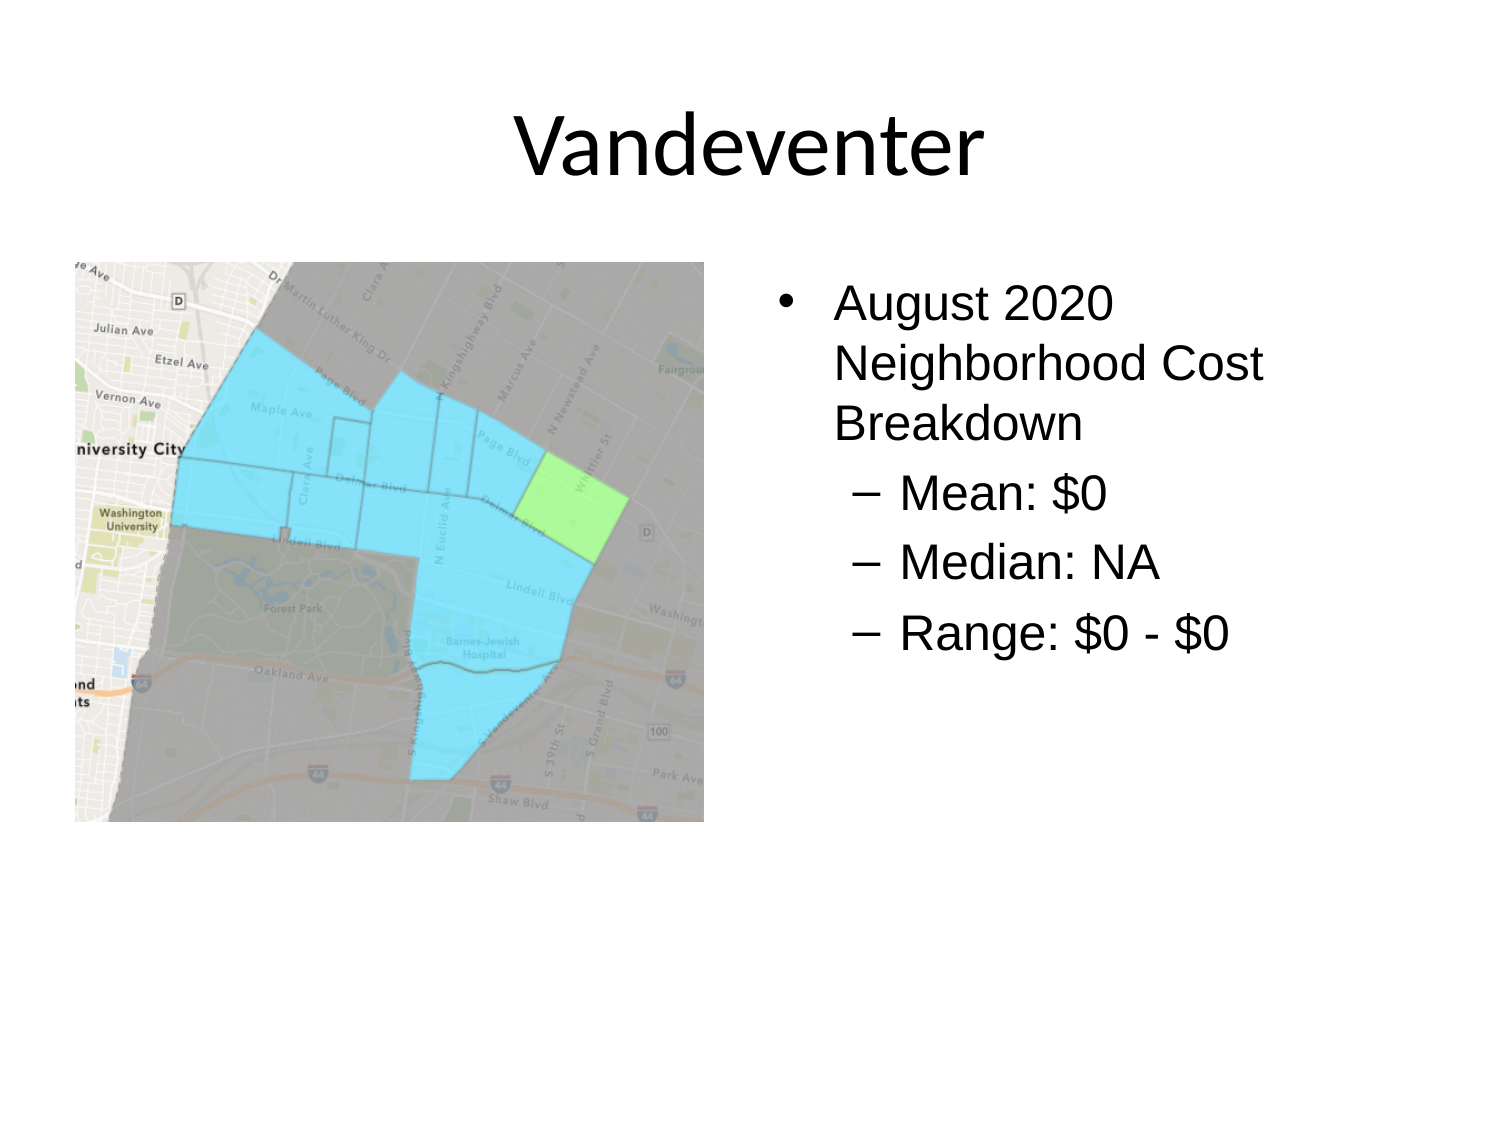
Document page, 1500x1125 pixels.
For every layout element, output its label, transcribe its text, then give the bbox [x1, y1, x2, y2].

title Vandeventer [75, 45, 1425, 233]
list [74, 262, 704, 823]
list August 2020 Neighborhood Cost Breakdown Mean: $0 Median: NA Range: $0 - $0 [762, 262, 1425, 1005]
